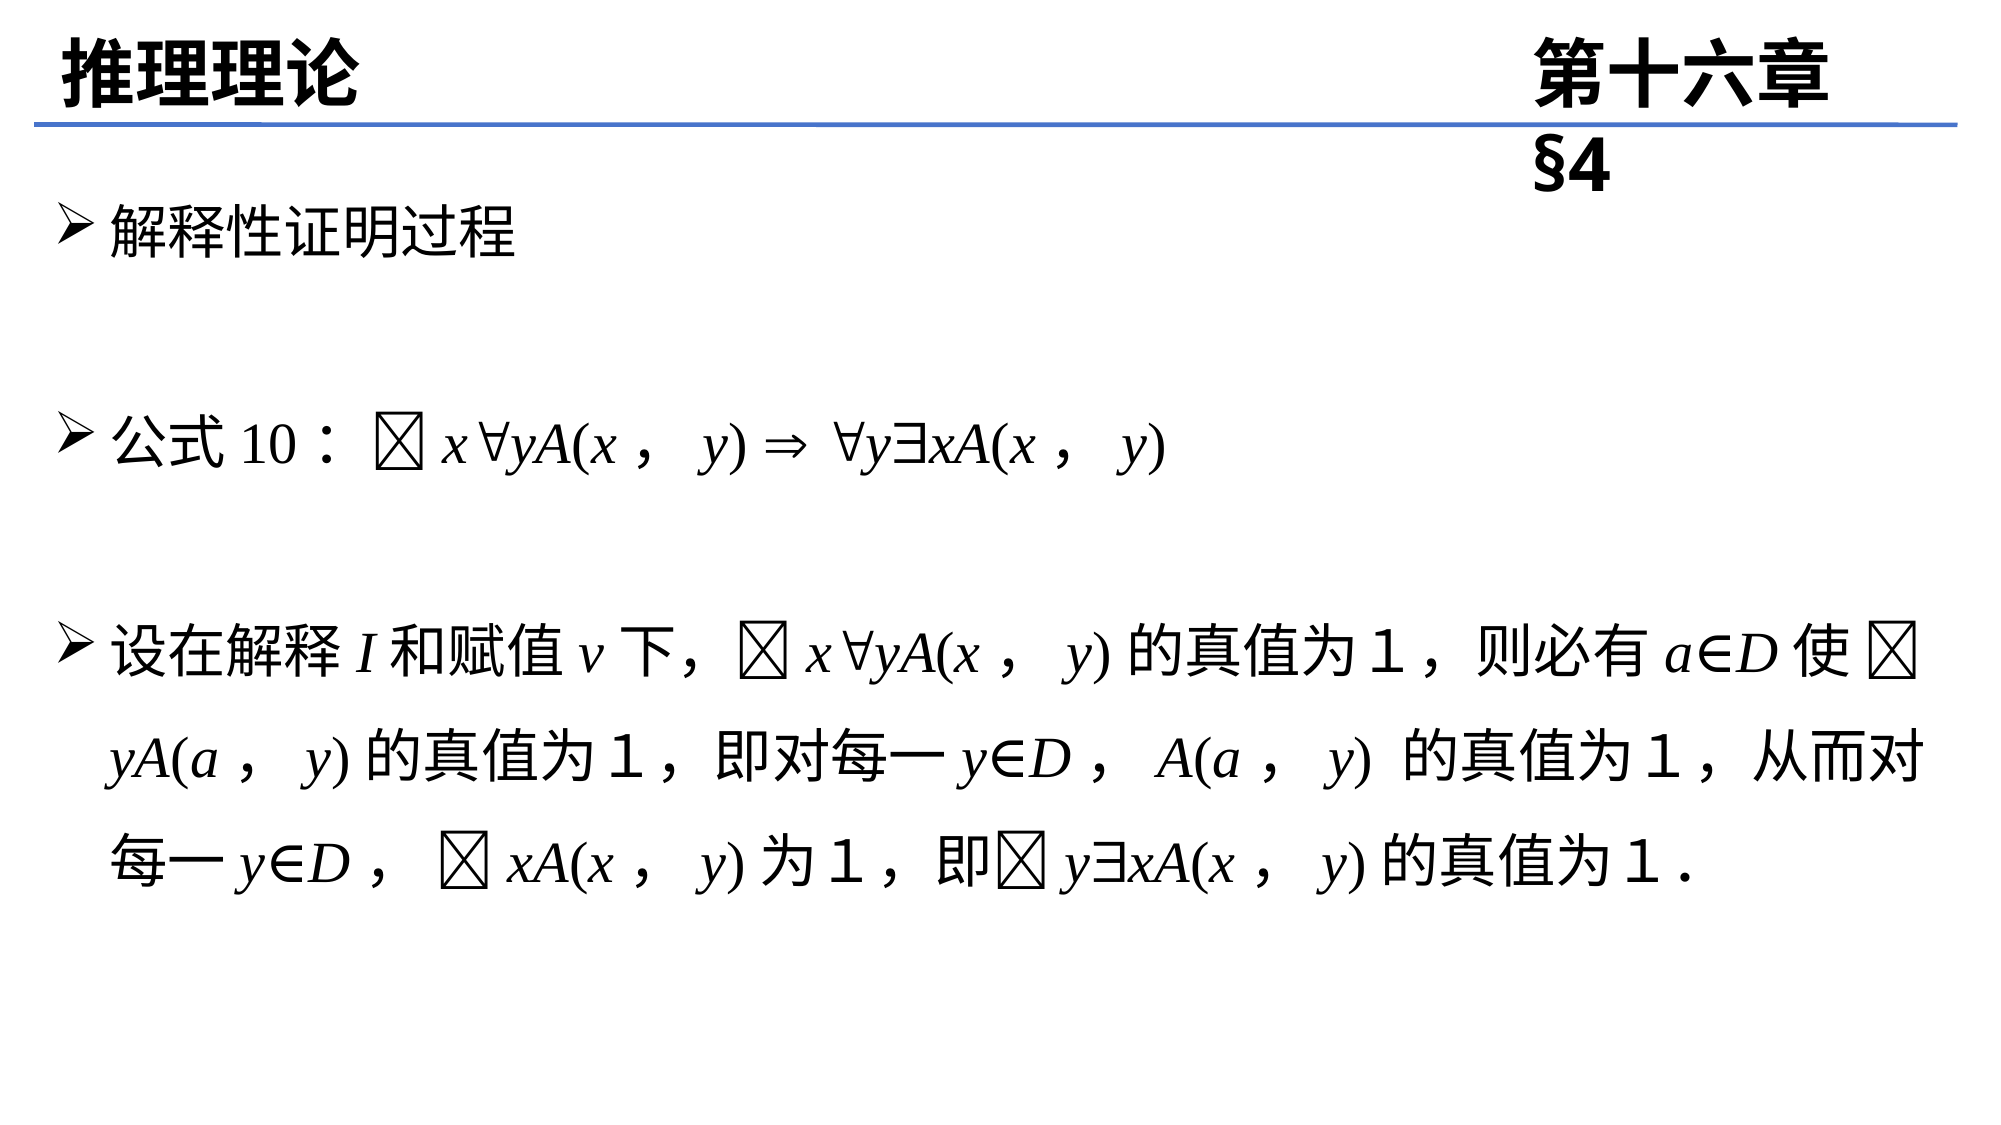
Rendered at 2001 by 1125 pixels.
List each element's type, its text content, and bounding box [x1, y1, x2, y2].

text_box 第十六章 §4 [1517, 126, 1958, 214]
text_box 解释性证明过程 公式10：xyA(x，y)  yxA(x，y) 设在解释I和赋值v下，xyA(x，y)的真值为１，则必有a∈D使 yA(a，y)的真值为１，即对每一y∈D，A(a，y) 的真值为１，从而对每一y∈D， xA(x，y)为１，即yxA(x，y)的真值为１． [38, 153, 1951, 1065]
text_box 推理理论 [46, 18, 932, 124]
text_box 第十六章 §4 [1517, 19, 1958, 124]
